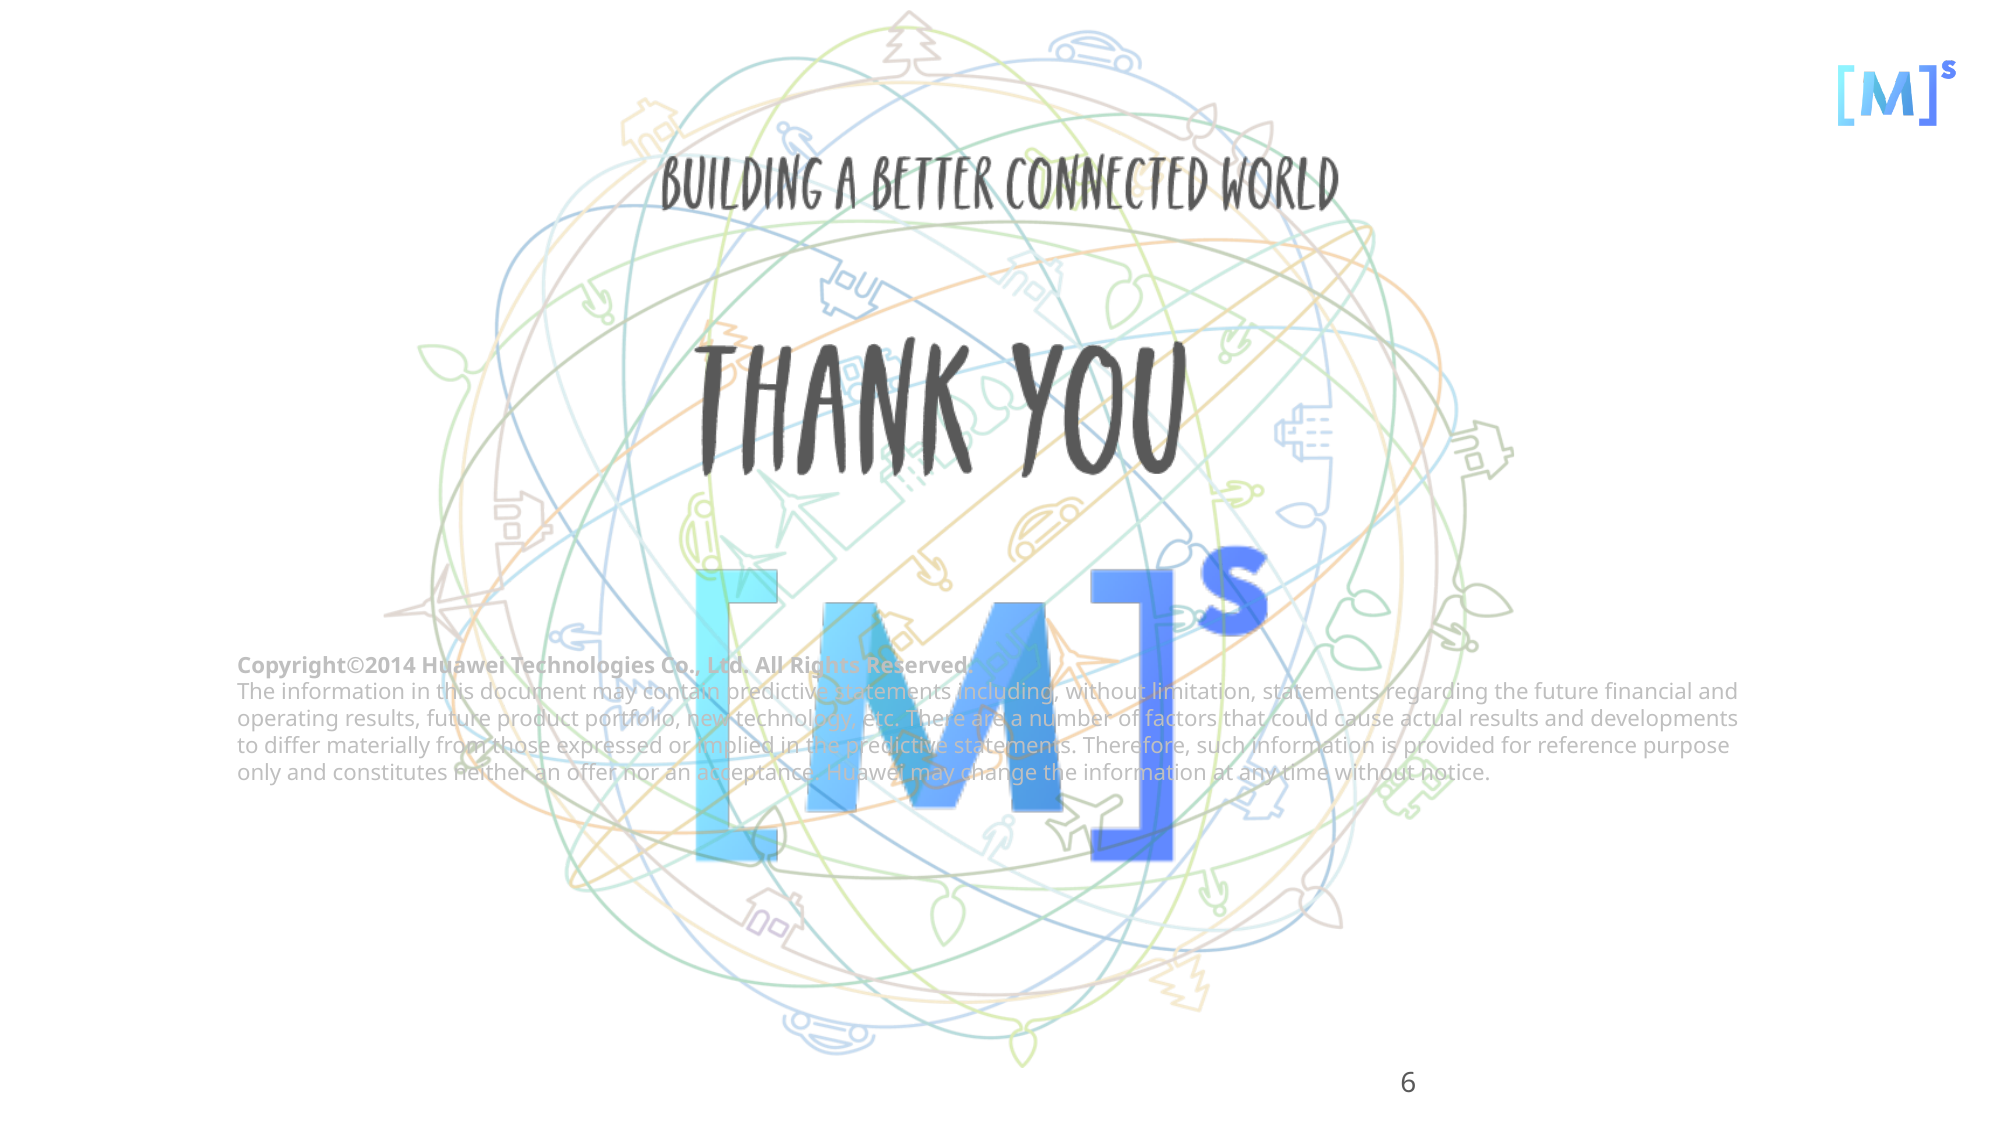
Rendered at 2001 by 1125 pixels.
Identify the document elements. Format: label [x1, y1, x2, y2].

picture [614, 663, 619, 671]
picture [588, 119, 1381, 925]
picture [1820, 50, 1961, 138]
